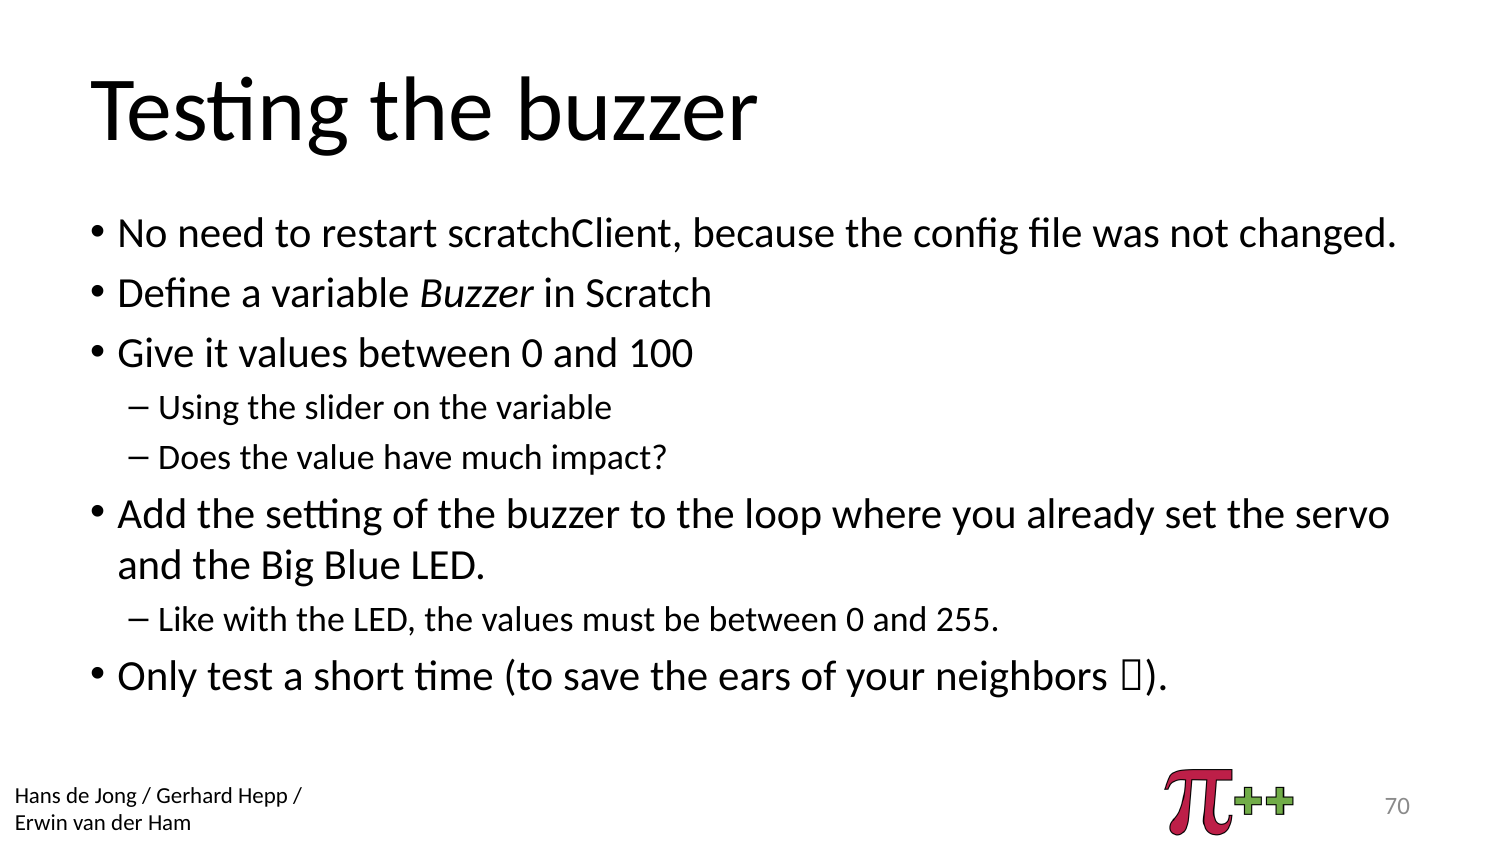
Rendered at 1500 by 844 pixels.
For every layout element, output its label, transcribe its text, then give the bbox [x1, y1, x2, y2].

list No need to restart scratchClient, because the config file was not changed. Define a variable Buzzer in Scratch Give it values between 0 and 100 Using the slider on the variable Does the value have much impact? Add the setting of the buzzer to the loop where you already set the servo and the Big Blue LED. Like with the LED, the values must be between 0 and 255. Only test a short time (to save the ears of your neighbors ). [75, 196, 1425, 754]
slide_number 70 [1340, 782, 1425, 827]
title Testing the buzzer [75, 33, 1425, 175]
picture [1163, 768, 1294, 836]
